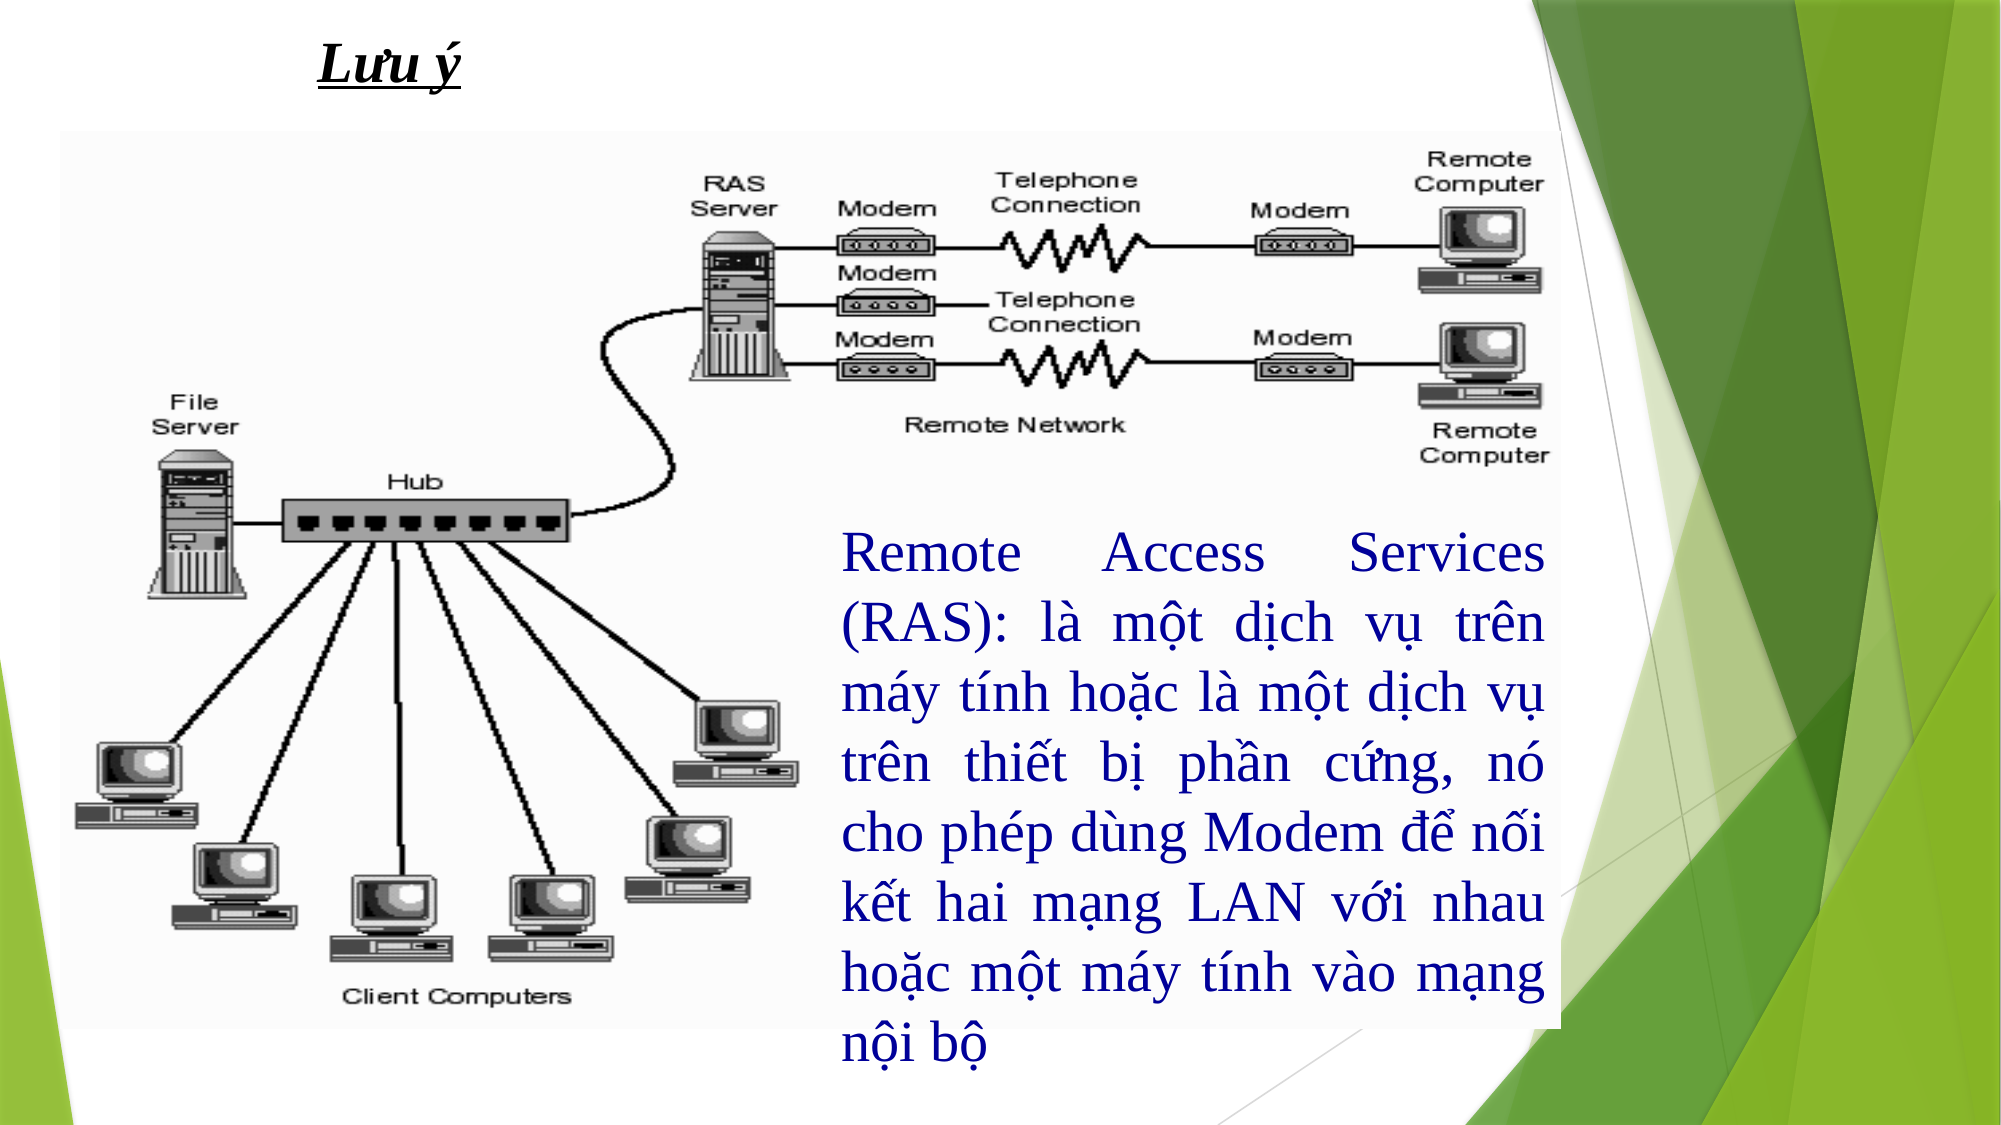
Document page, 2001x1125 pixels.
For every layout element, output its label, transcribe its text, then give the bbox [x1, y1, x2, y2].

text_box [1564, 445, 2000, 483]
text_box Remote Access Services (RAS): là một dịch vụ trên máy tính hoặc là một dịch vụ trên thiết bị phần cứng, nó cho phép dùng Modem để nối kết hai mạng LAN với nhau hoặc một máy tính vào mạng nội bộ [826, 1036, 1561, 1081]
text_box [1564, 519, 2000, 580]
text_box [1564, 351, 2000, 384]
picture [60, 131, 1562, 1029]
text_box [1564, 256, 2000, 317]
text_box Lưu ý [302, 16, 578, 102]
text_box [1564, 384, 2000, 445]
text_box [1564, 483, 2000, 519]
